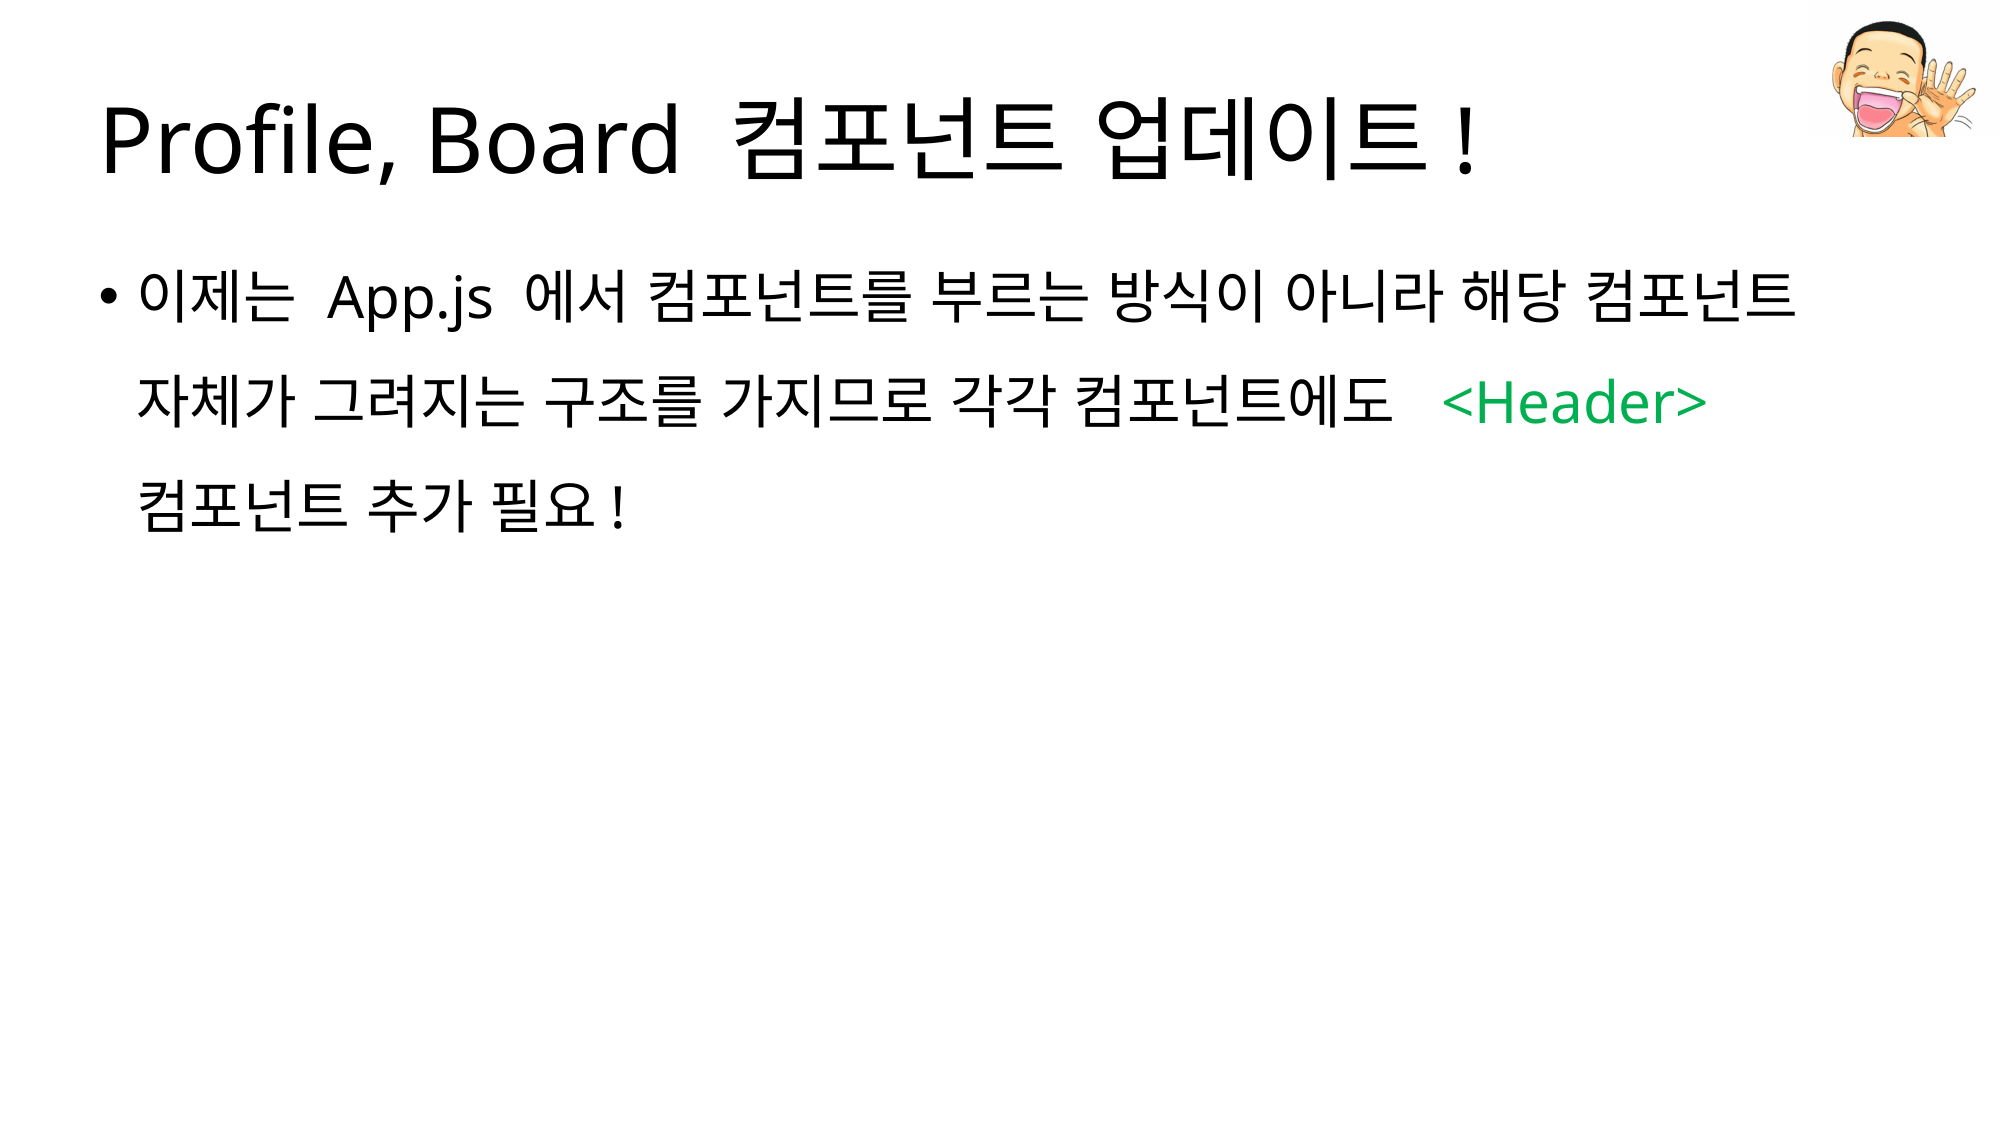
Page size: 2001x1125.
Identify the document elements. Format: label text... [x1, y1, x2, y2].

title Profile, Board 컴포넌트 업데이트! [83, 0, 1931, 217]
list 이제는 App.js 에서 컴포넌트를 부르는 방식이 아니라 해당 컴포넌트 자체가 그려지는 구조를 가지므로 각각 컴포넌트에도 <Header> 컴포넌트 추가 필요! [83, 217, 1931, 1125]
picture [1931, 0, 2000, 137]
